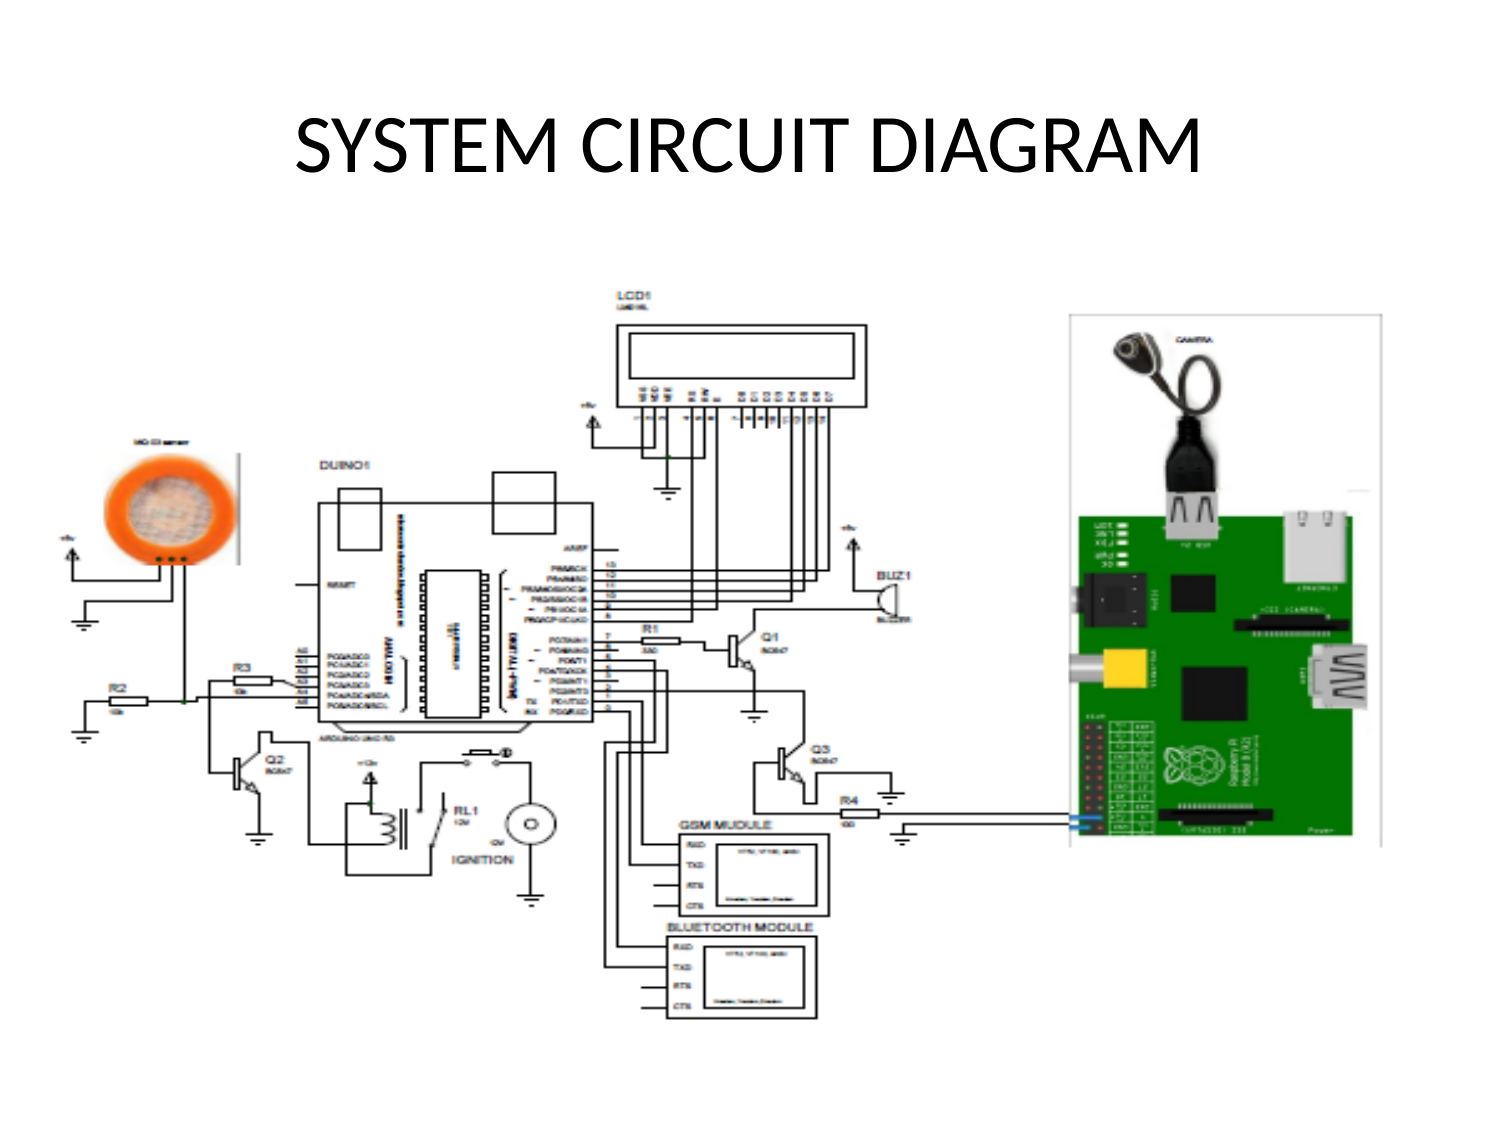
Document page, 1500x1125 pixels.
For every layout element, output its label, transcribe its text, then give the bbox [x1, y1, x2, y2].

title SYSTEM CIRCUIT DIAGRAM [75, 45, 1425, 233]
picture [0, 245, 1500, 1076]
